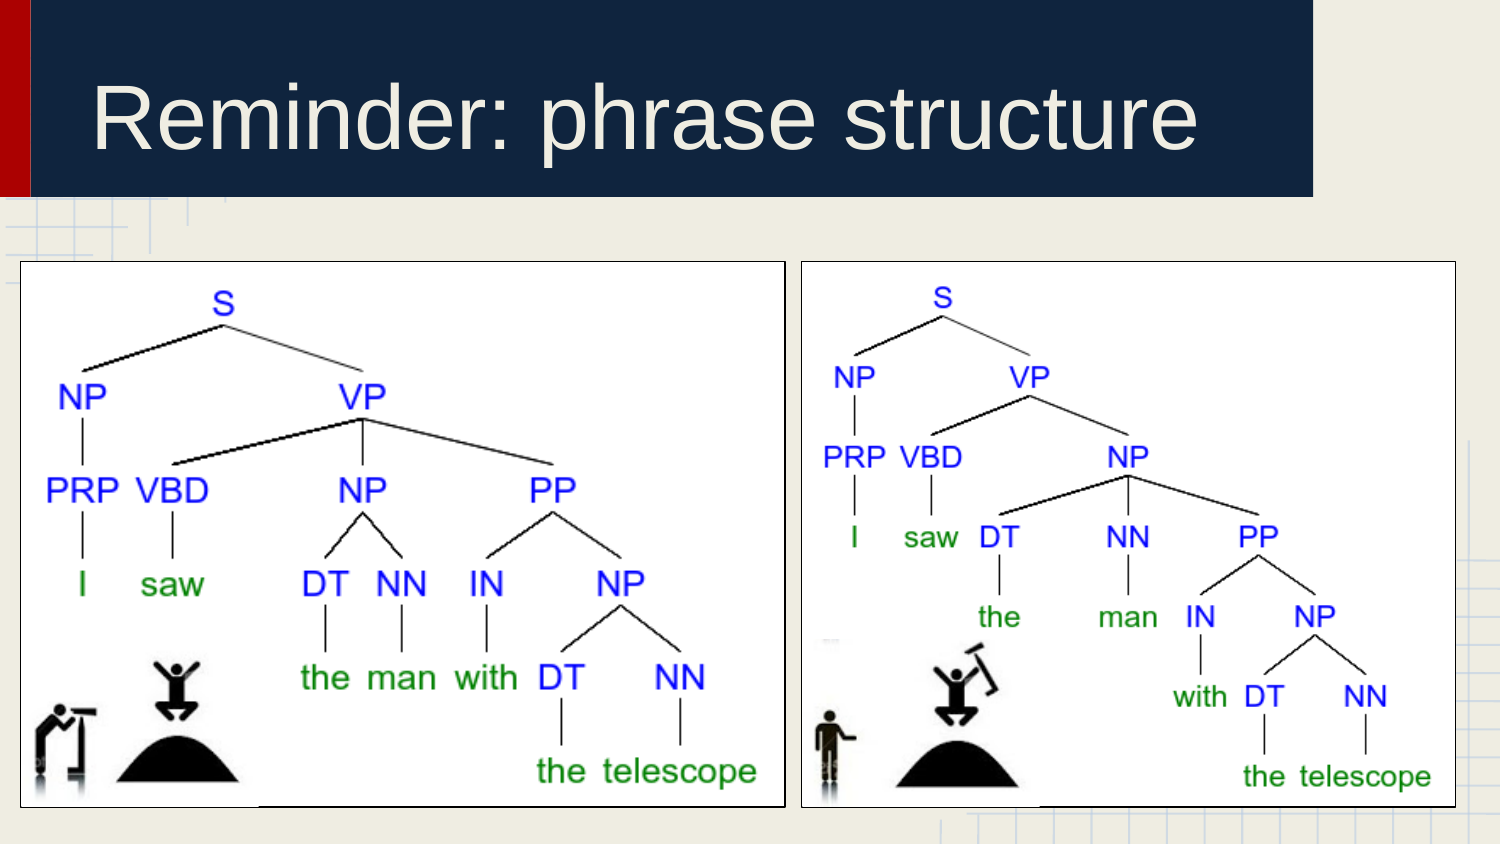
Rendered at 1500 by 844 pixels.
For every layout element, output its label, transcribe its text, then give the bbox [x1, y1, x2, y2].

title Reminder: phrase structure [75, 16, 1276, 183]
picture [21, 261, 785, 807]
picture [802, 261, 1456, 807]
